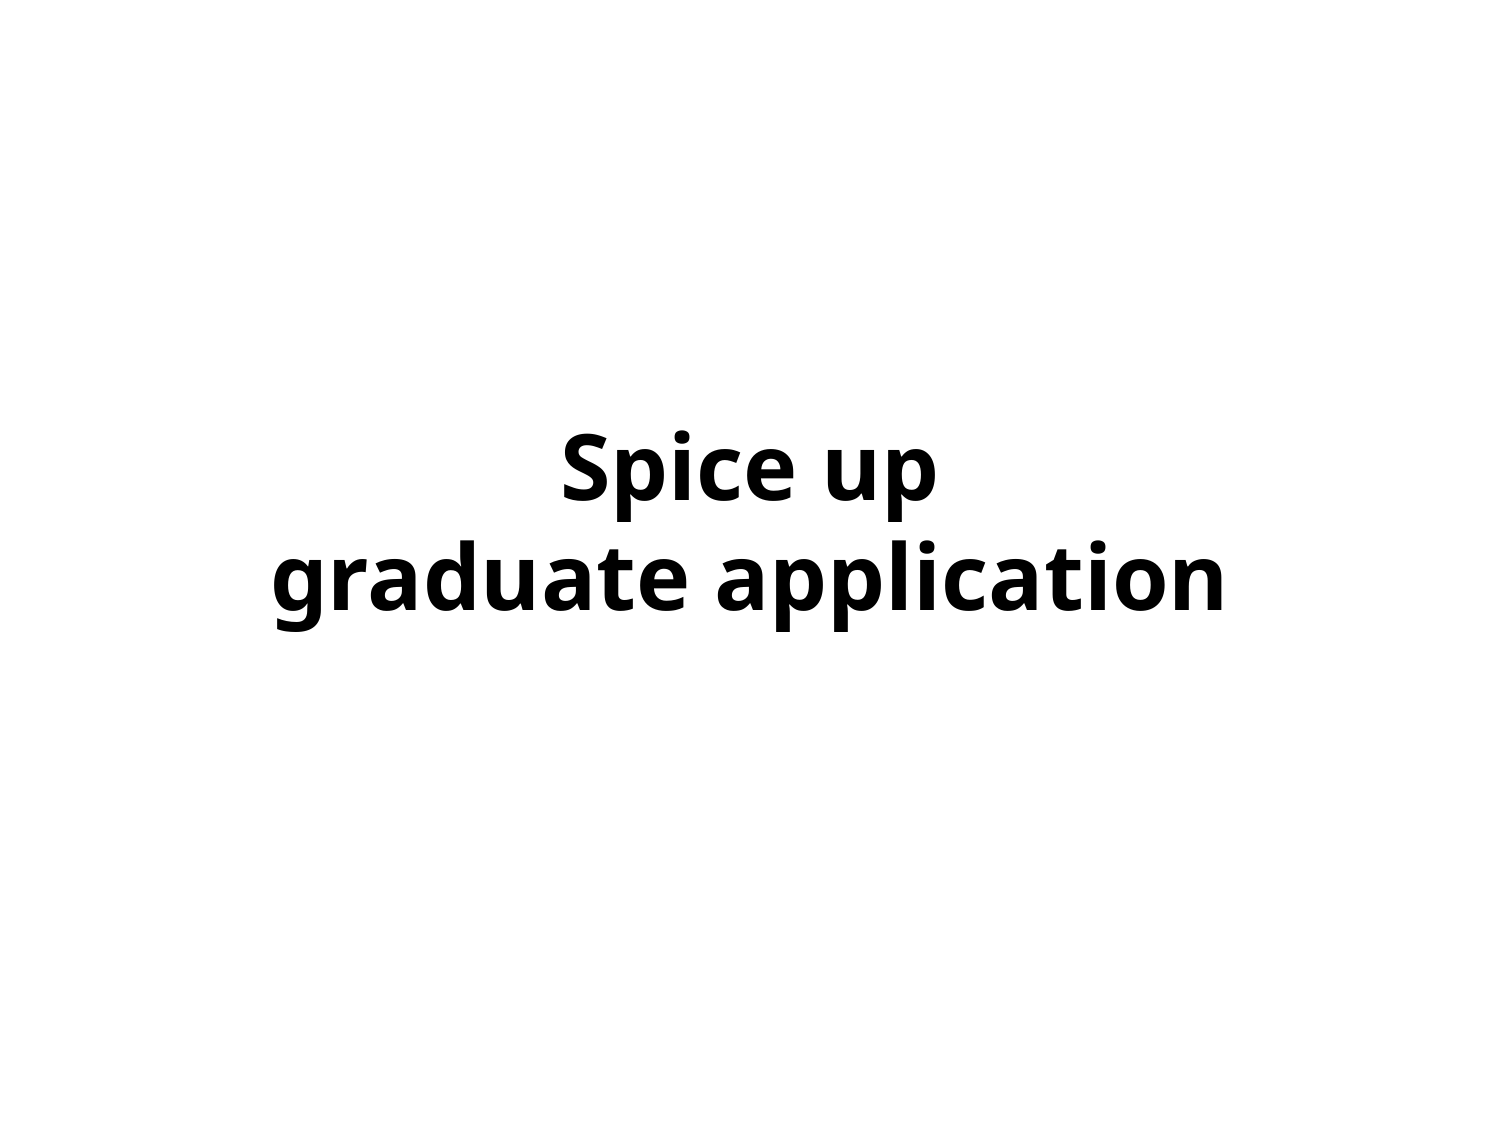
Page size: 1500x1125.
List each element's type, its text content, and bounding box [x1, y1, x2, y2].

text_box Spice up graduate application [0, 425, 1500, 613]
